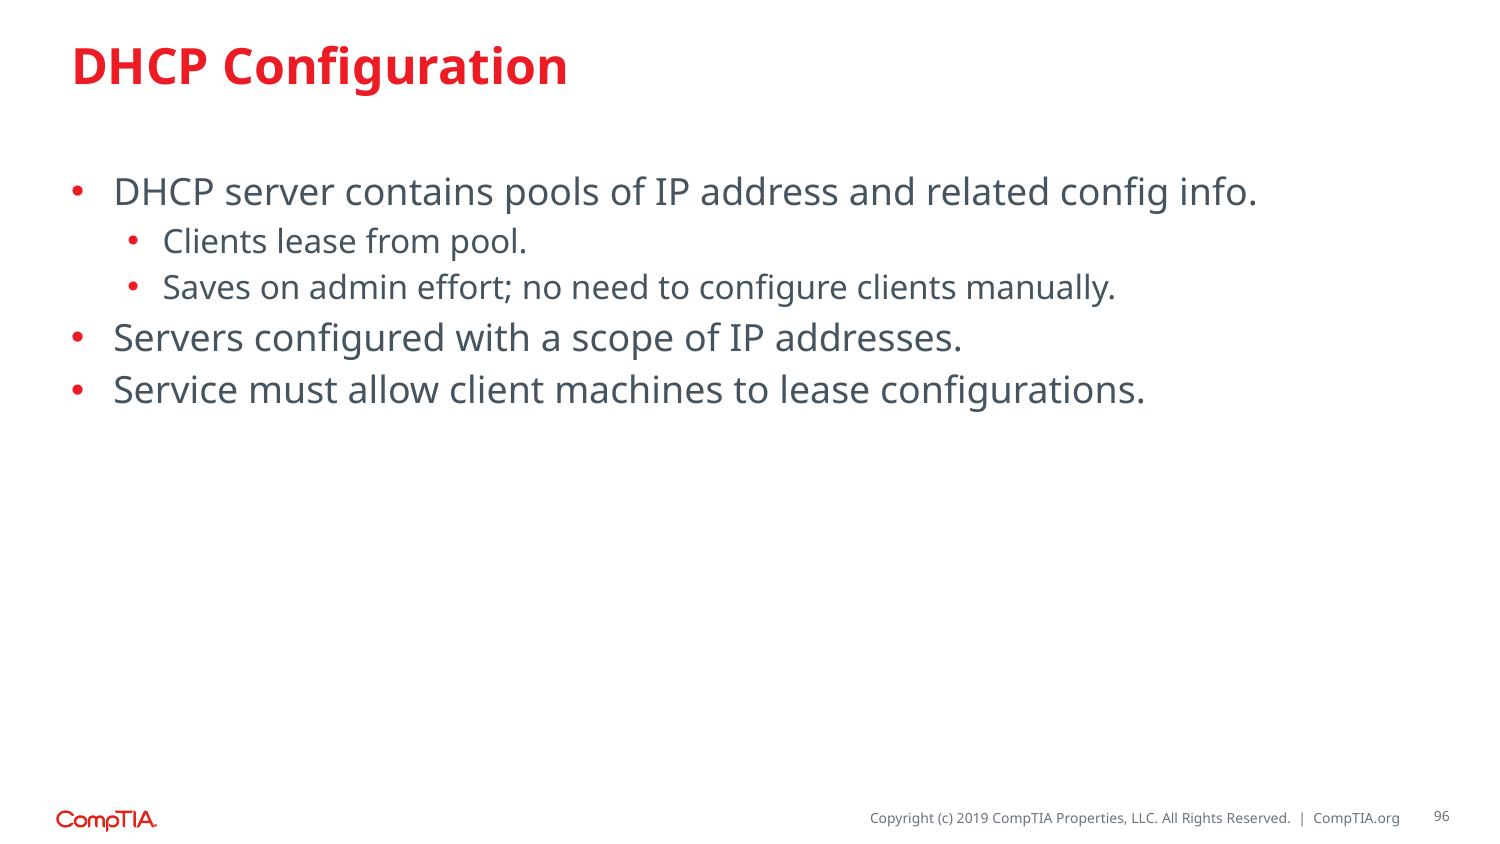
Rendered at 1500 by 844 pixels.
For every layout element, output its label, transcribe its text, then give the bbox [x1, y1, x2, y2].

title DHCP Configuration [56, 12, 1444, 117]
slide_number 96 [1407, 800, 1450, 835]
list DHCP server contains pools of IP address and related config info. Clients lease from pool. Saves on admin effort; no need to configure clients manually. Servers configured with a scope of IP addresses. Service must allow client machines to lease configurations. [56, 160, 1444, 746]
